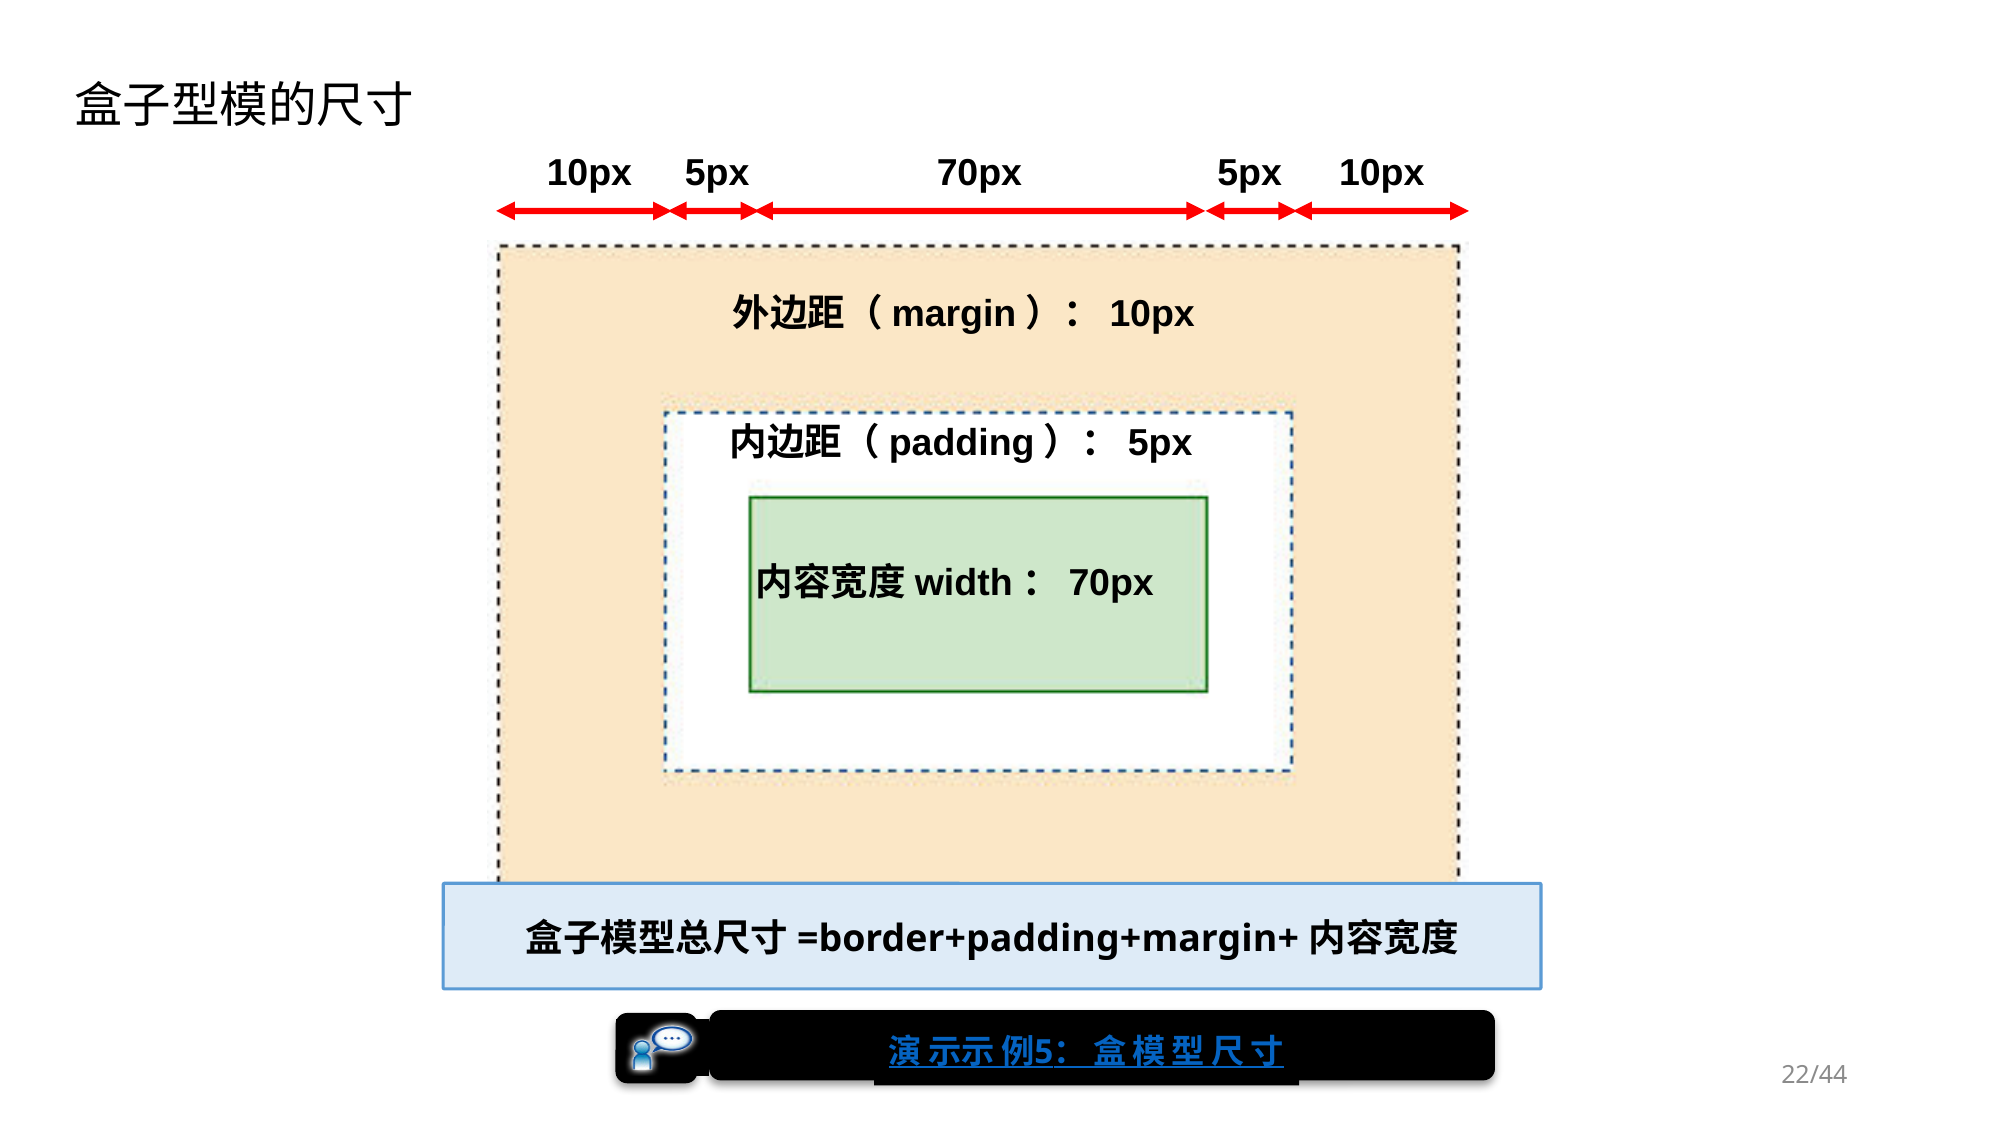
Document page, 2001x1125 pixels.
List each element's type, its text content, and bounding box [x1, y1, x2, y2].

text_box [615, 1010, 1496, 1084]
text_box 盒子模型总尺寸=border+padding+margin+内容宽度 [443, 883, 1541, 989]
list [487, 240, 1469, 948]
text_box 10px [532, 140, 648, 201]
text_box [496, 204, 672, 218]
text_box [670, 204, 756, 218]
text_box [1293, 204, 1469, 218]
text_box 5px [1202, 140, 1297, 201]
slide_number /44 [1412, 1042, 1863, 1103]
text_box 70px [922, 140, 1038, 201]
text_box 5px [670, 140, 765, 201]
text_box [1206, 204, 1295, 218]
text_box 10px [1324, 140, 1440, 201]
title 盒子型模的尺寸 [59, 54, 765, 141]
text_box [754, 204, 1206, 218]
